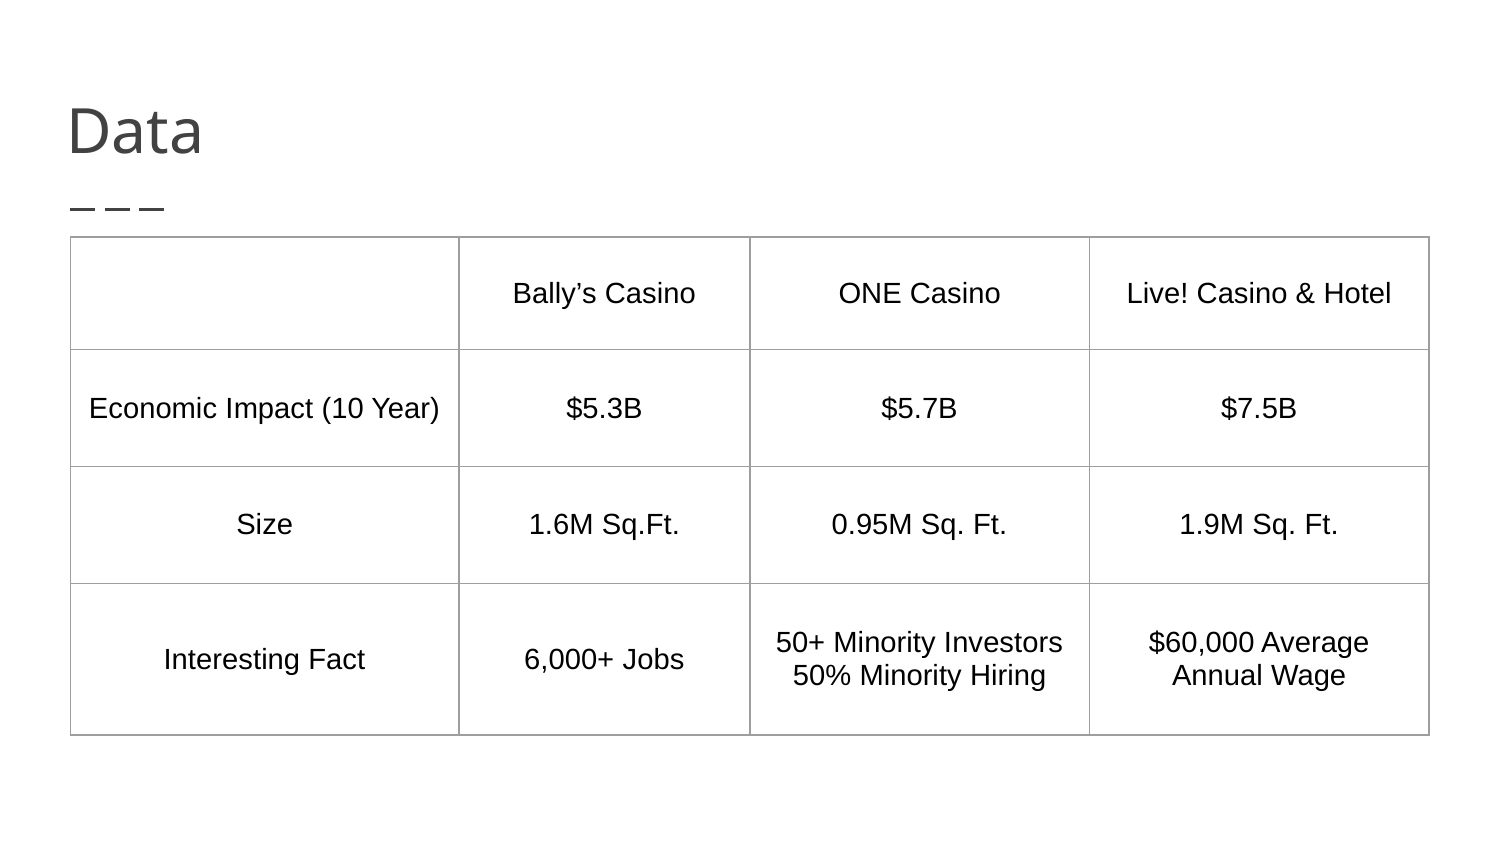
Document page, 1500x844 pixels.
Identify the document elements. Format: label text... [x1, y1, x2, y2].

table_cell 1.9M Sq. Ft. [1090, 467, 1428, 583]
table_cell $5.3B [460, 350, 749, 466]
table_cell 50+ Minority Investors 50% Minority Hiring [751, 584, 1089, 734]
table_header Live! Casino & Hotel [1090, 238, 1428, 349]
table_cell $7.5B [1090, 350, 1428, 466]
table_cell 0.95M Sq. Ft. [751, 467, 1089, 583]
table_cell 1.6M Sq.Ft. [460, 467, 749, 583]
table_cell 6,000+ Jobs [460, 584, 749, 734]
table_header [71, 238, 458, 349]
table_cell Economic Impact (10 Year) [71, 350, 458, 466]
title Data [51, 61, 1449, 182]
table_cell $60,000 Average Annual Wage [1090, 584, 1428, 734]
table_header ONE Casino [751, 238, 1089, 349]
table_cell Size [71, 467, 458, 583]
table_cell $5.7B [751, 350, 1089, 466]
table_header Bally’s Casino [460, 238, 749, 349]
table_cell Interesting Fact [71, 584, 458, 734]
